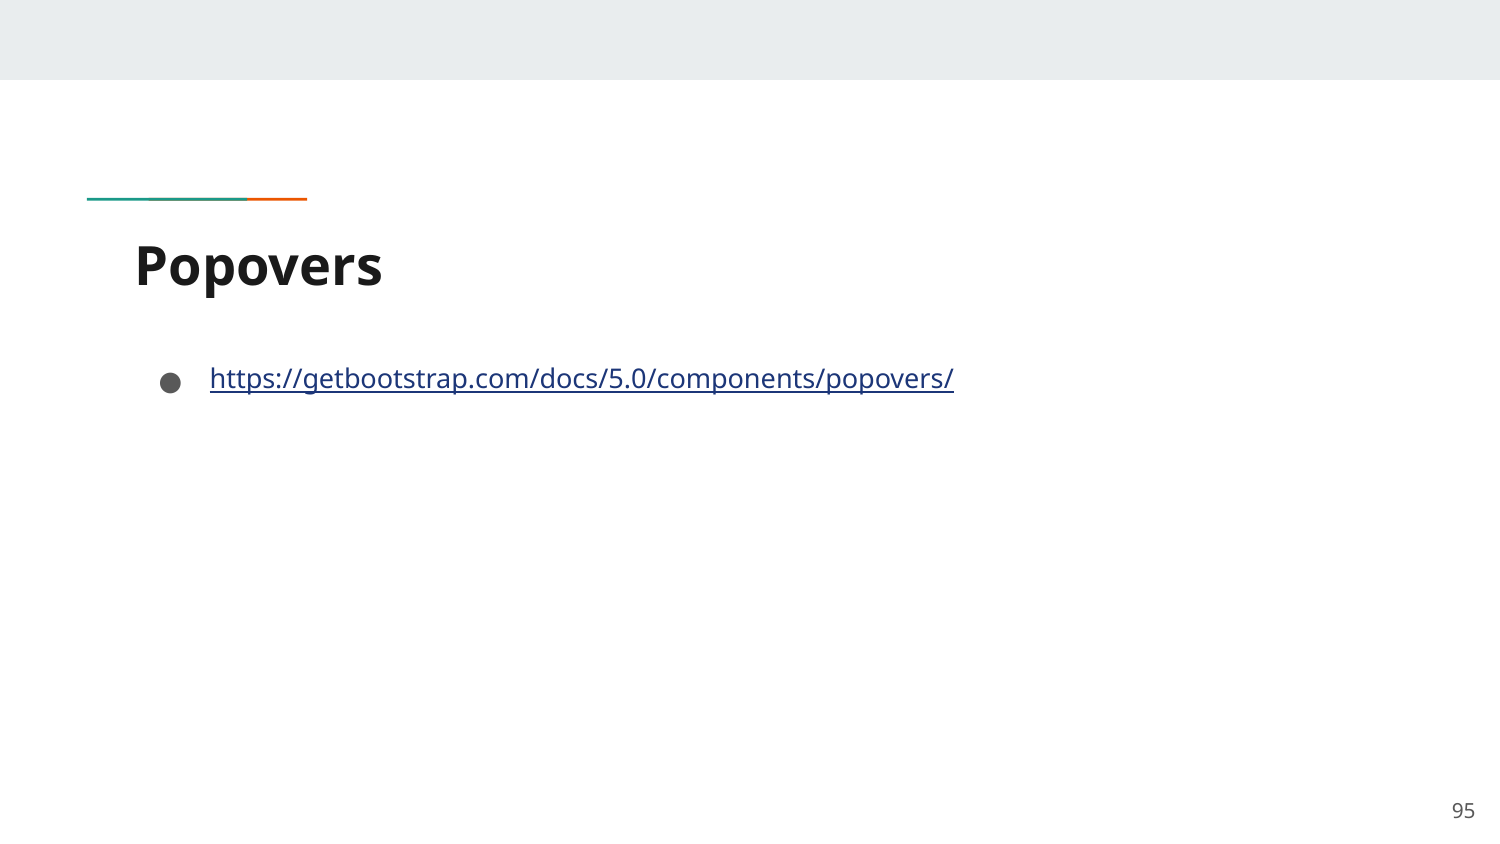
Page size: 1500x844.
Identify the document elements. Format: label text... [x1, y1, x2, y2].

slide_number ‹#› [1400, 779, 1491, 844]
list https://getbootstrap.com/docs/5.0/components/popovers/ [119, 341, 1381, 712]
title Popovers [119, 216, 1381, 305]
